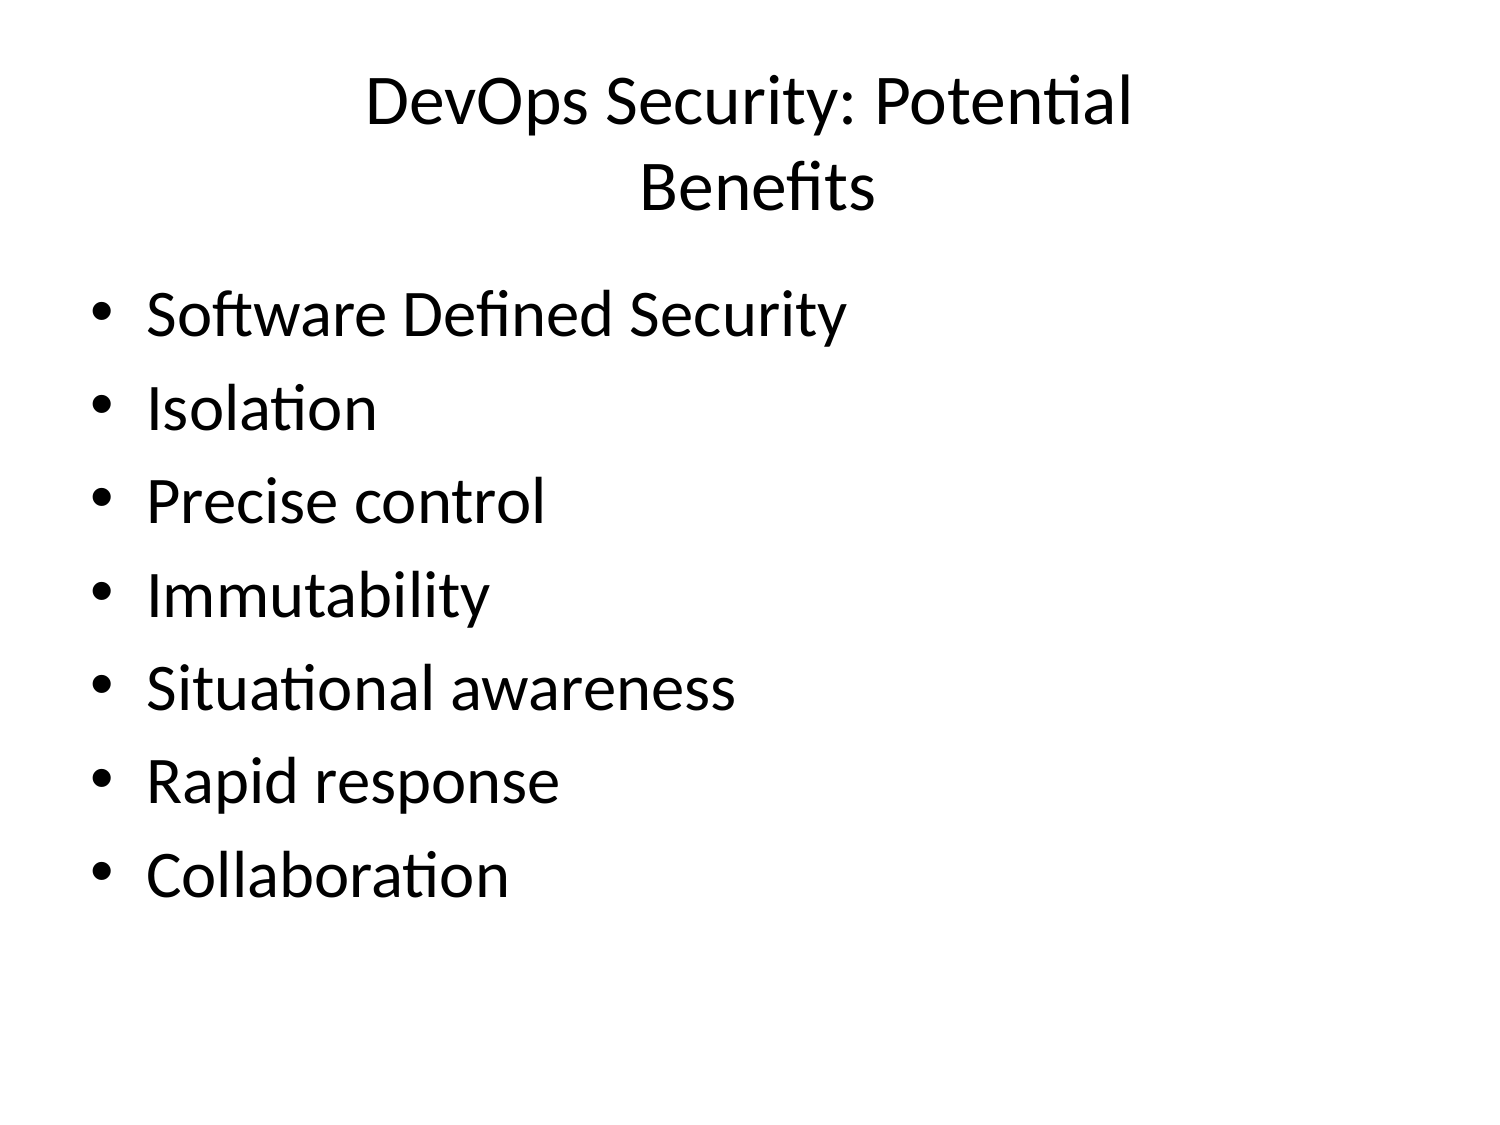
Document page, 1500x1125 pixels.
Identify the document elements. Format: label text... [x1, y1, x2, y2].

title DevOps Security: Potential Benefits [75, 45, 1425, 233]
list Software Defined Security Isolation Precise control Immutability Situational awareness Rapid response Collaboration [75, 262, 1425, 1005]
